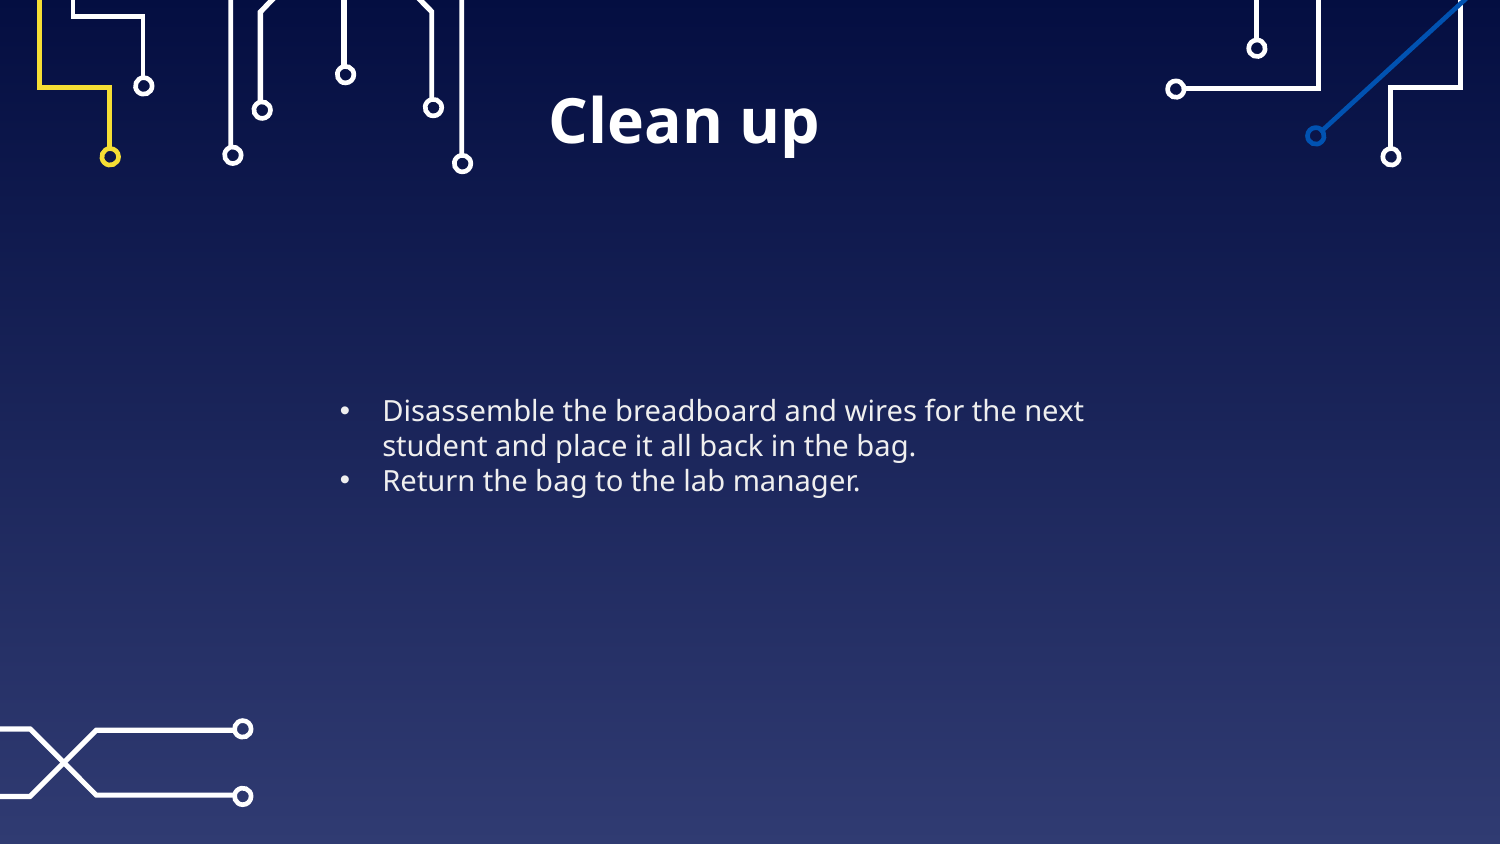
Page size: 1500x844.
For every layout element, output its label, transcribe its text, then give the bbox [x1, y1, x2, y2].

title Clean up [533, 61, 1088, 176]
subtitle Disassemble the breadboard and wires for the next student and place it all back in the bag. Return the bag to the lab manager. [325, 244, 1123, 645]
